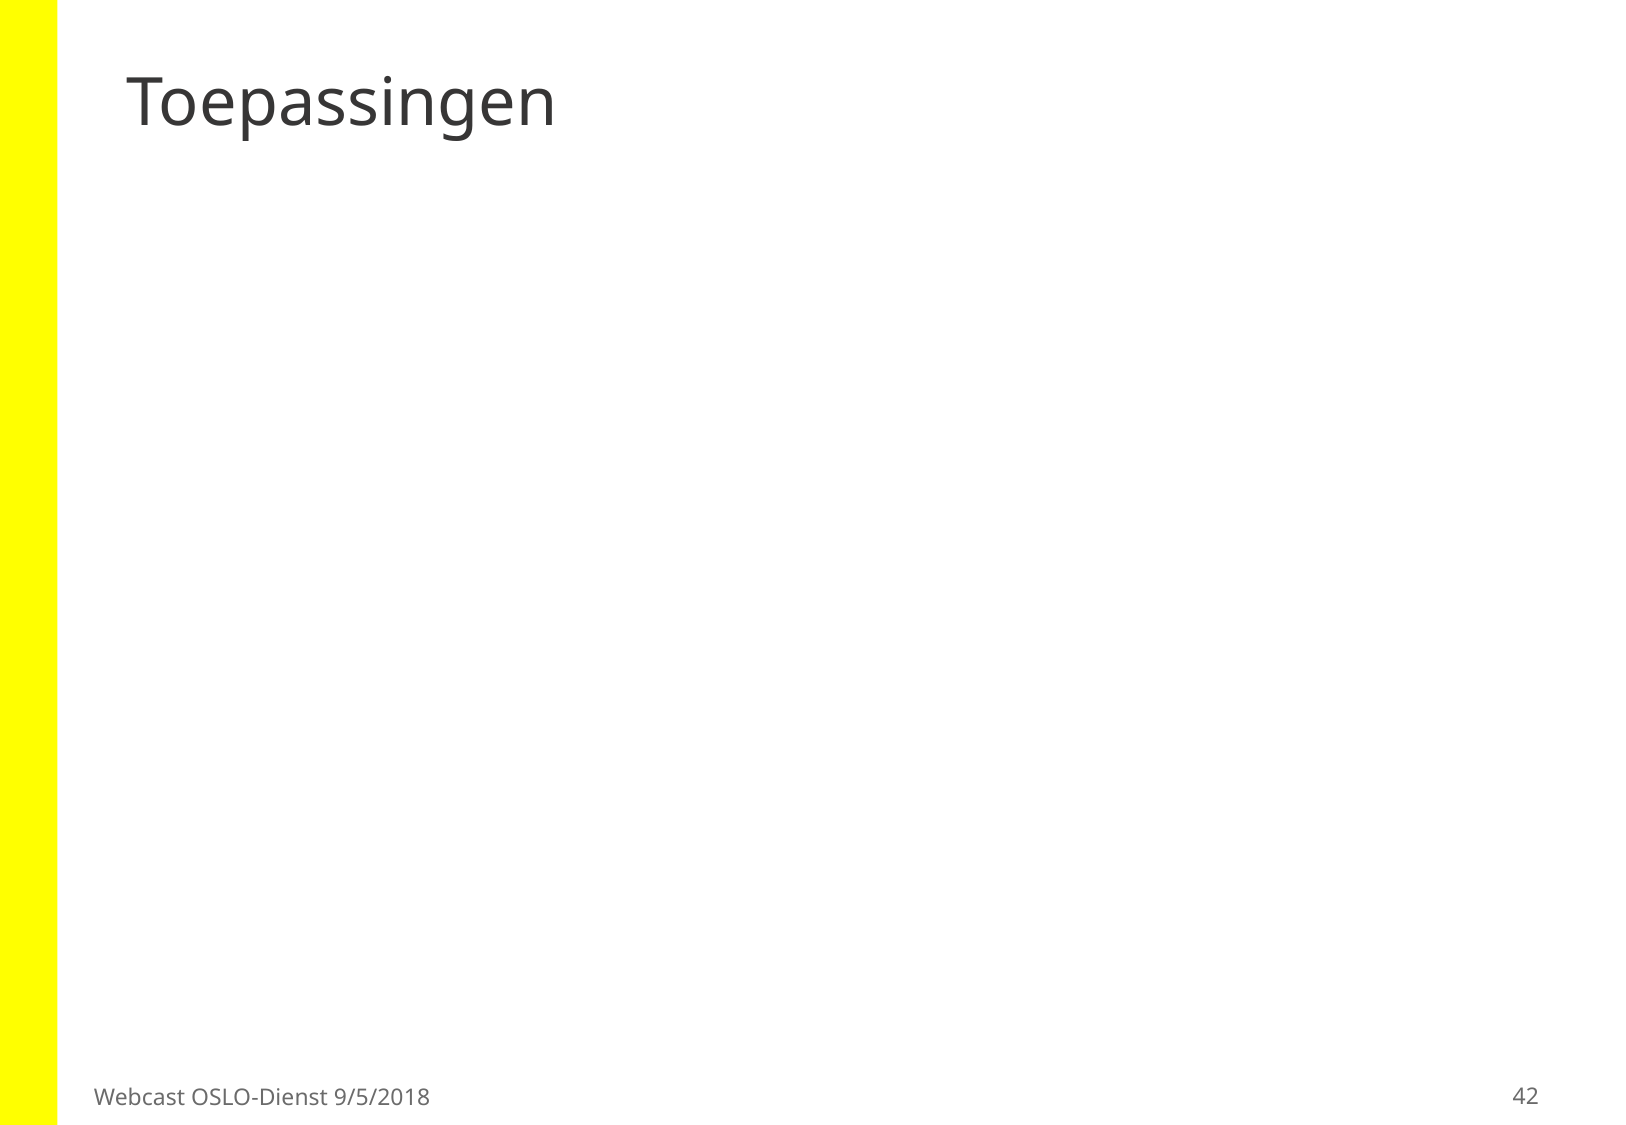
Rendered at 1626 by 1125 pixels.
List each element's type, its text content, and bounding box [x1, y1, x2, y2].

footer Webcast OSLO-Dienst 9/5/2018 [78, 1083, 1077, 1113]
slide_number 42 [1424, 1075, 1548, 1120]
title Toepassingen [111, 59, 1514, 222]
